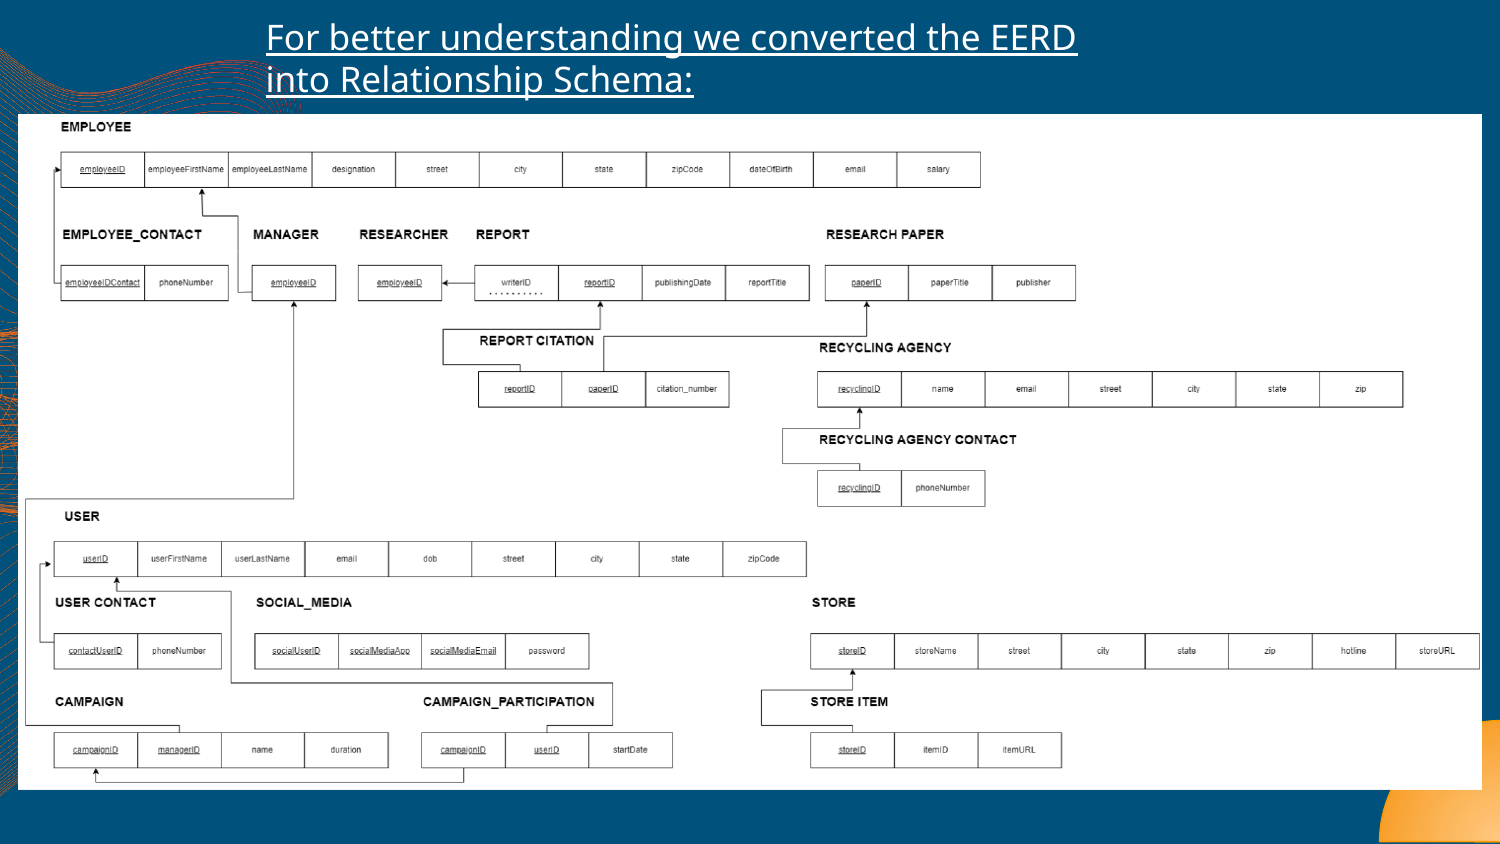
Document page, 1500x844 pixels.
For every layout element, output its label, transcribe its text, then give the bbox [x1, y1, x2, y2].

picture [199, 63, 210, 67]
picture [0, 444, 10, 450]
picture [214, 61, 225, 65]
picture [0, 113, 1482, 790]
picture [4, 435, 15, 439]
text_box For better understanding we converted the EERD into Relationship Schema: [250, 0, 1137, 113]
picture [105, 90, 117, 94]
picture [0, 395, 9, 402]
picture [176, 67, 192, 72]
